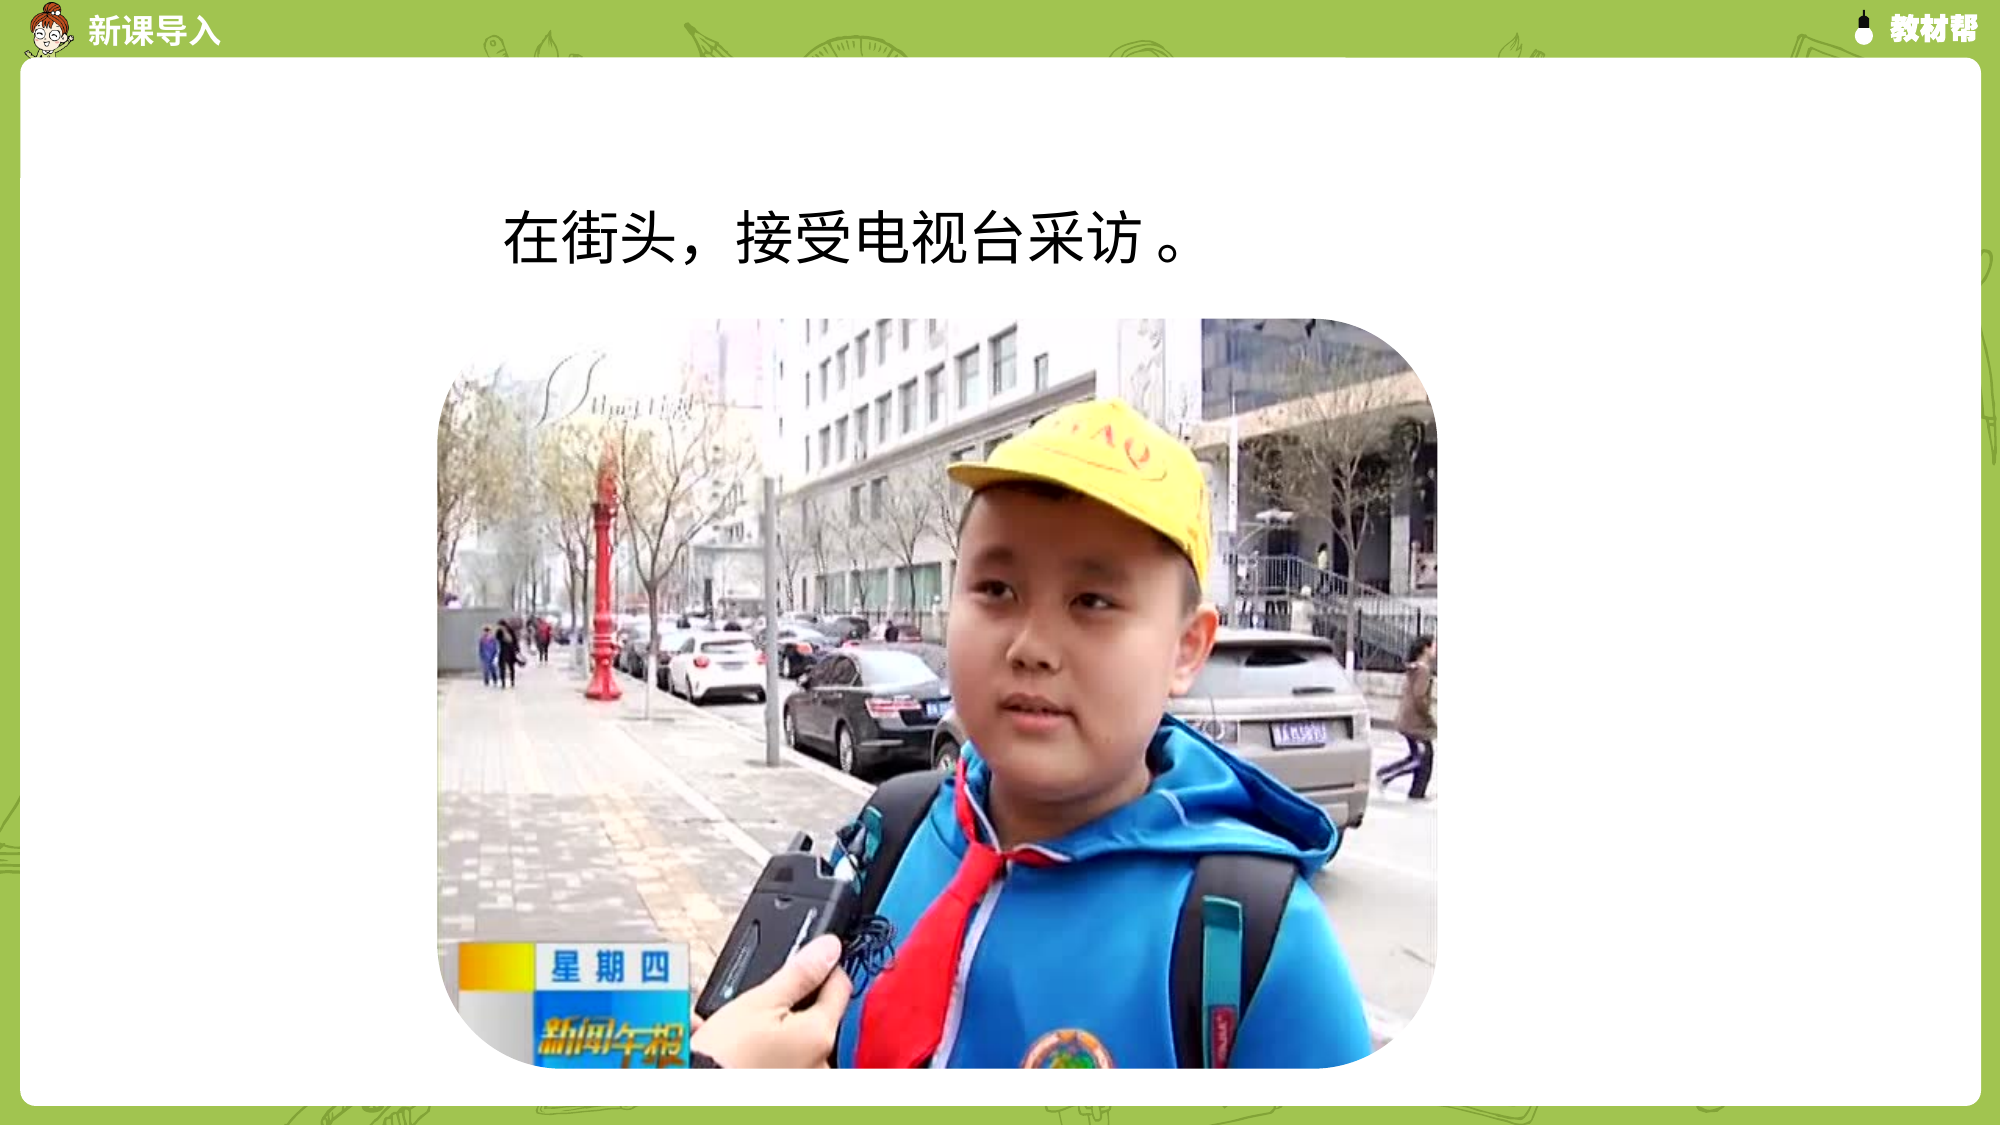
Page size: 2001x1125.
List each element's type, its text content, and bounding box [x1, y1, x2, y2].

text_box 在街头，接受电视台采访 。 [488, 194, 1855, 279]
picture [569, 1062, 580, 1069]
picture [24, 2, 74, 61]
picture [437, 318, 1438, 1069]
